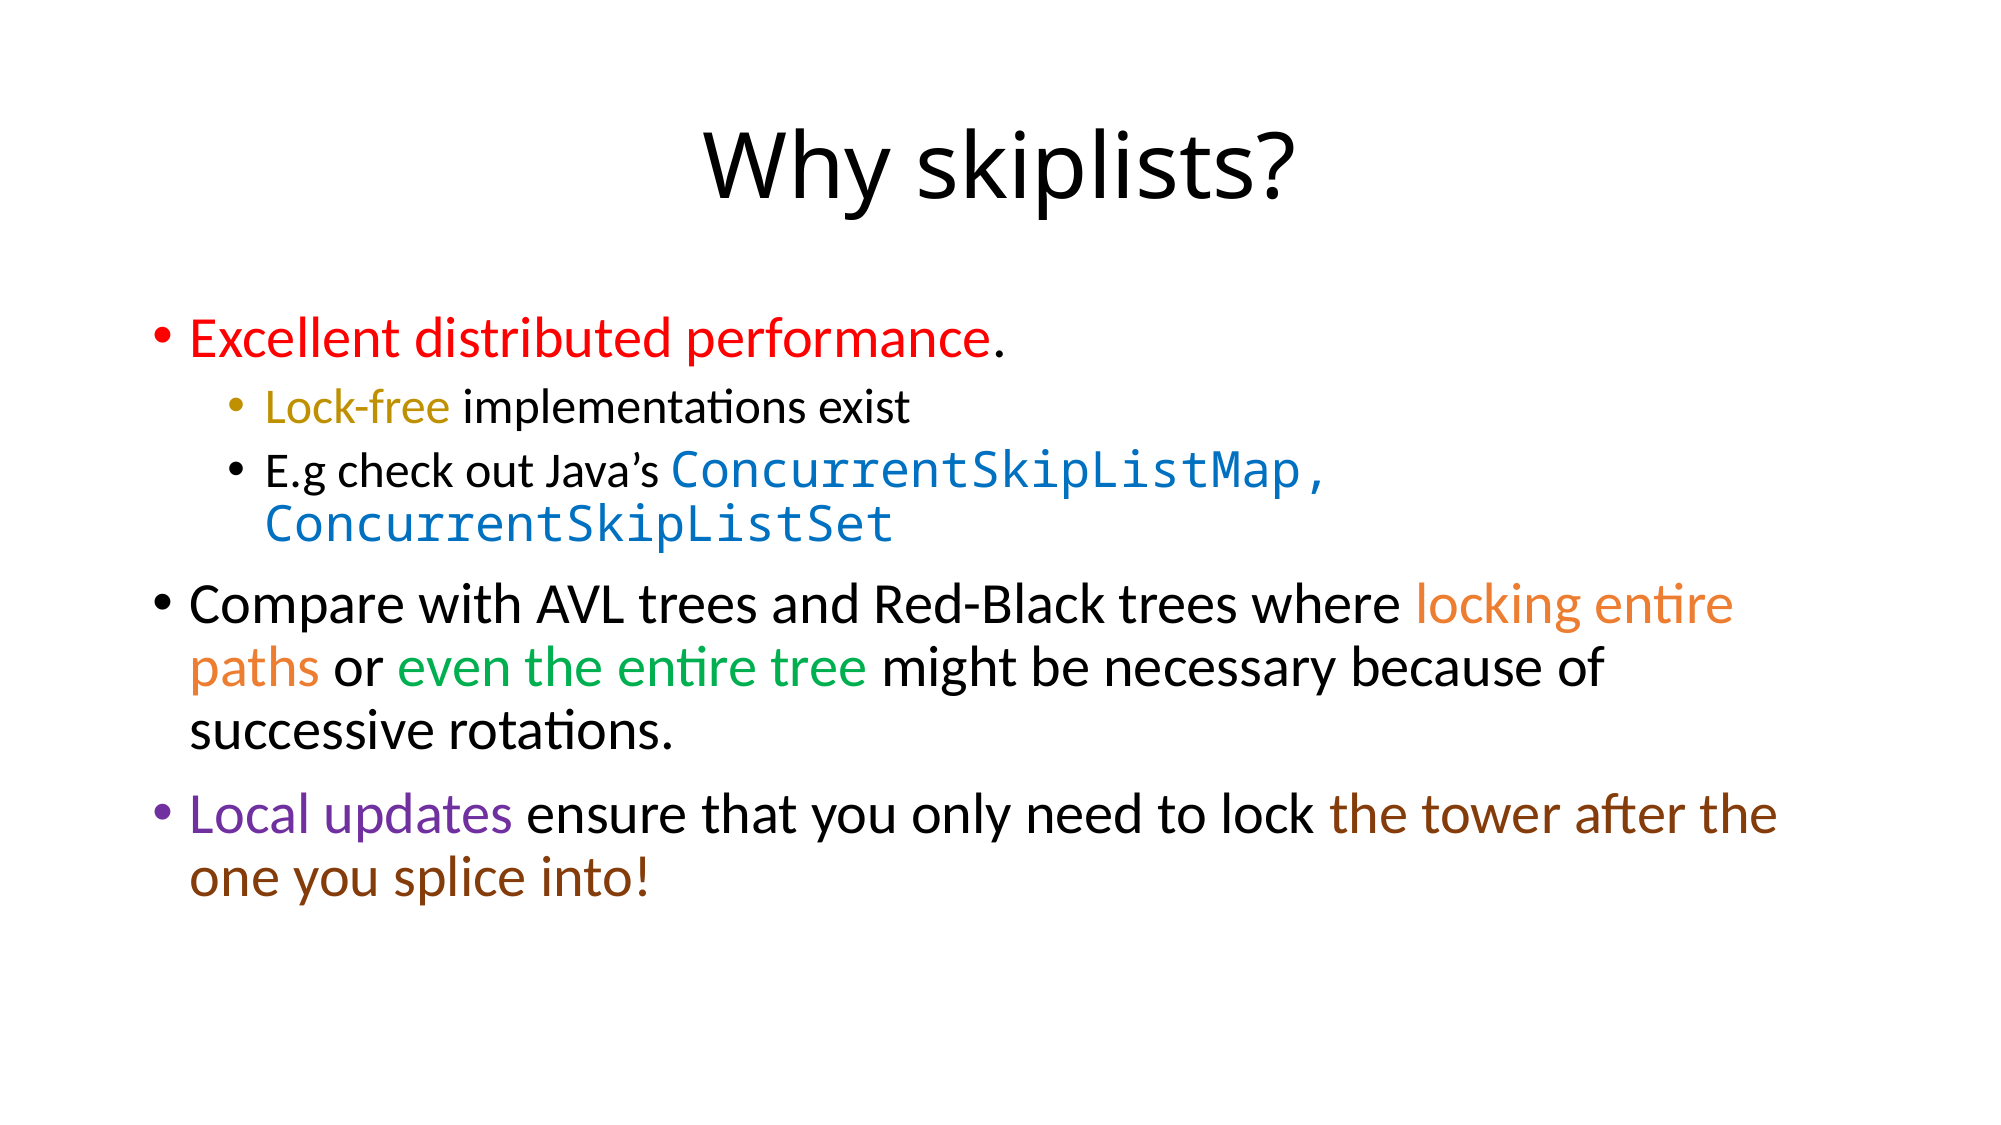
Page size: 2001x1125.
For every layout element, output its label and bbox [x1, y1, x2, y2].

title [137, 59, 1863, 278]
list [137, 299, 1863, 1014]
